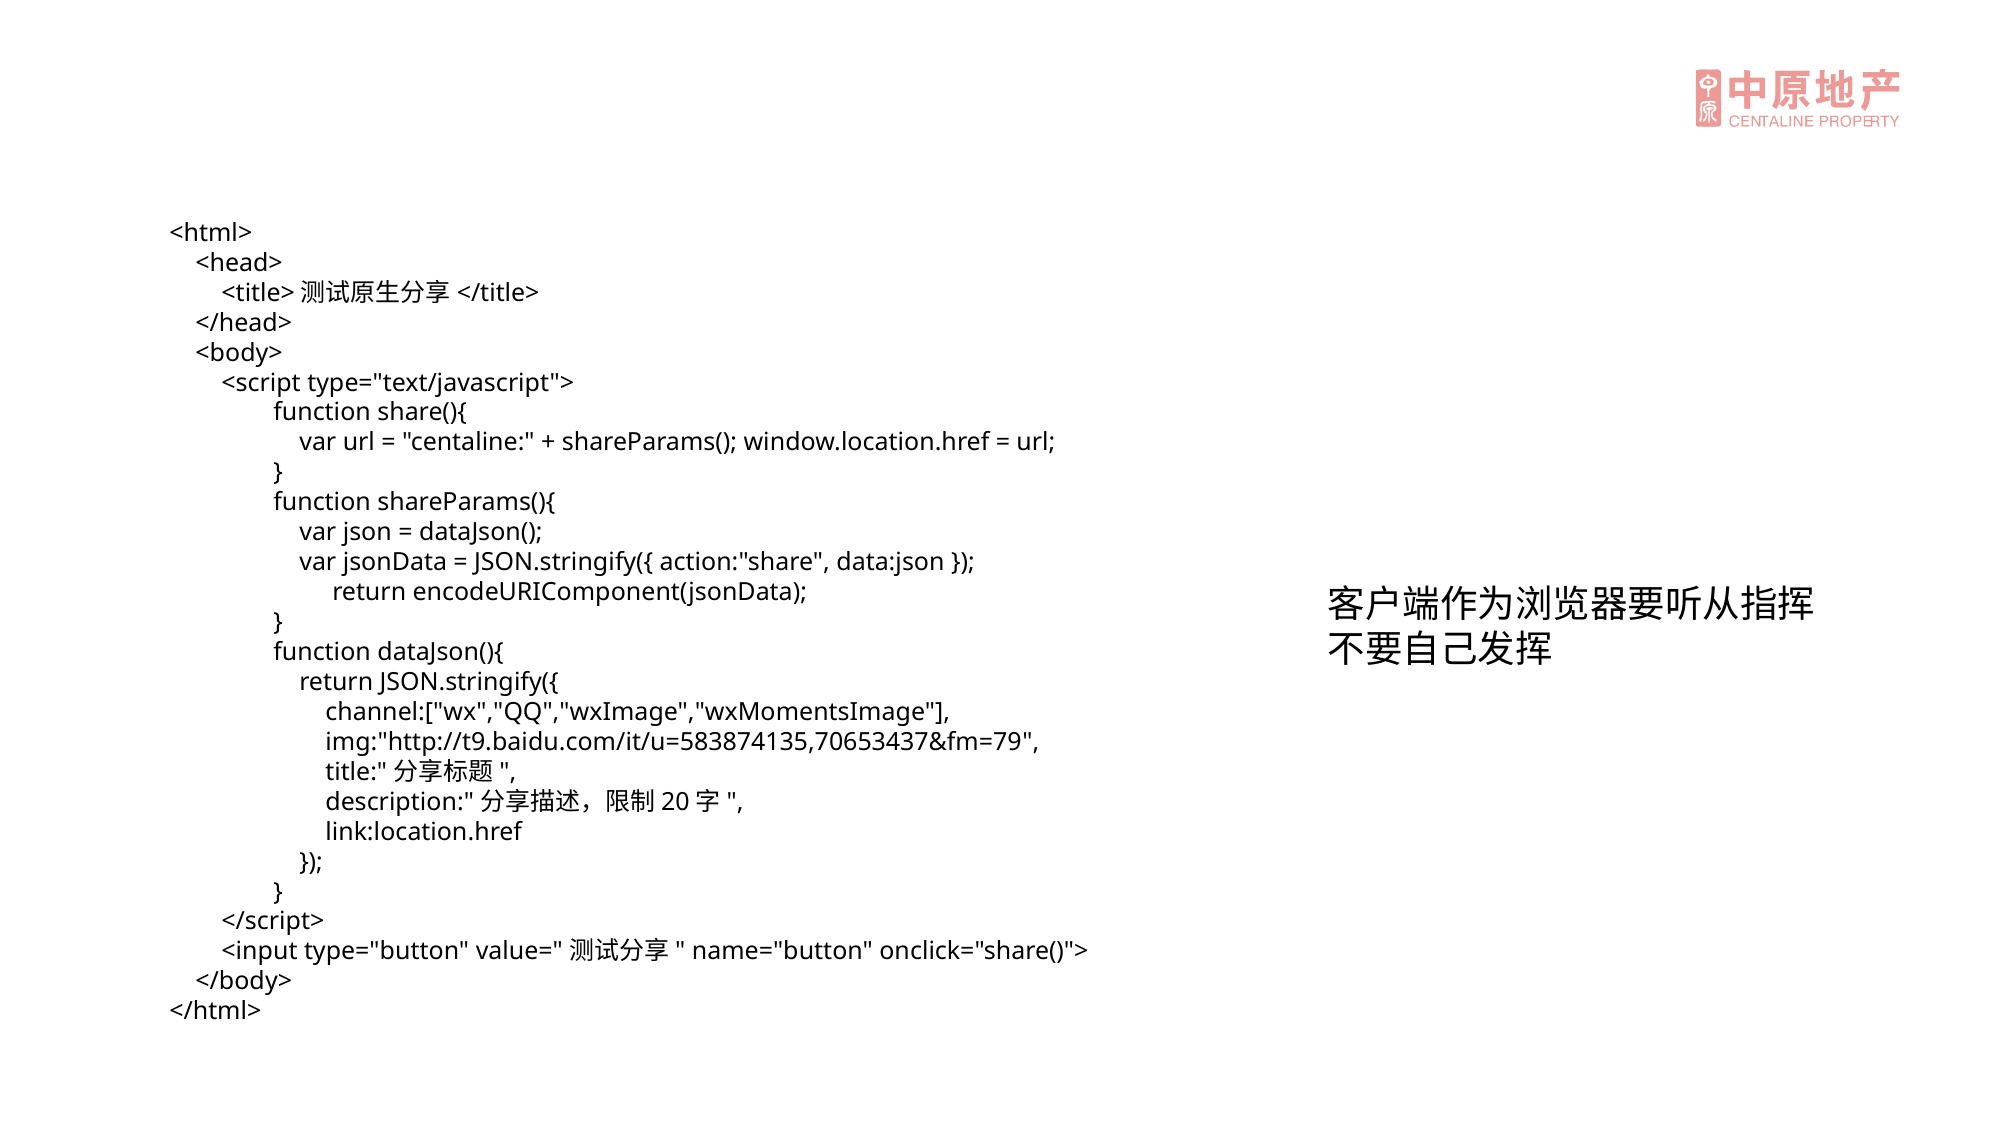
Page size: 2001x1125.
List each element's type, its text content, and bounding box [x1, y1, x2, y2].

text_box <html> <head> <title>测试原生分享</title> </head> <body> <script type="text/javascript"> function share(){ var url = "centaline:" + shareParams(); window.location.href = url; } function shareParams(){ var json = dataJson(); var jsonData = JSON.stringify({ action:"share", data:json }); return encodeURIComponent(jsonData); } function dataJson(){ return JSON.stringify({ channel:["wx","QQ","wxImage","wxMomentsImage"], img:"http://t9.baidu.com/it/u=583874135,70653437&fm=79", title:"分享标题", description:"分享描述，限制20字", link:location.href }); } </script> <input type="button" value="测试分享" name="button" onclick="share()"> </body> </html> [154, 208, 1144, 1032]
text_box [1695, 68, 1900, 128]
text_box 客户端作为浏览器要听从指挥 不要自己发挥 [1312, 572, 1831, 678]
